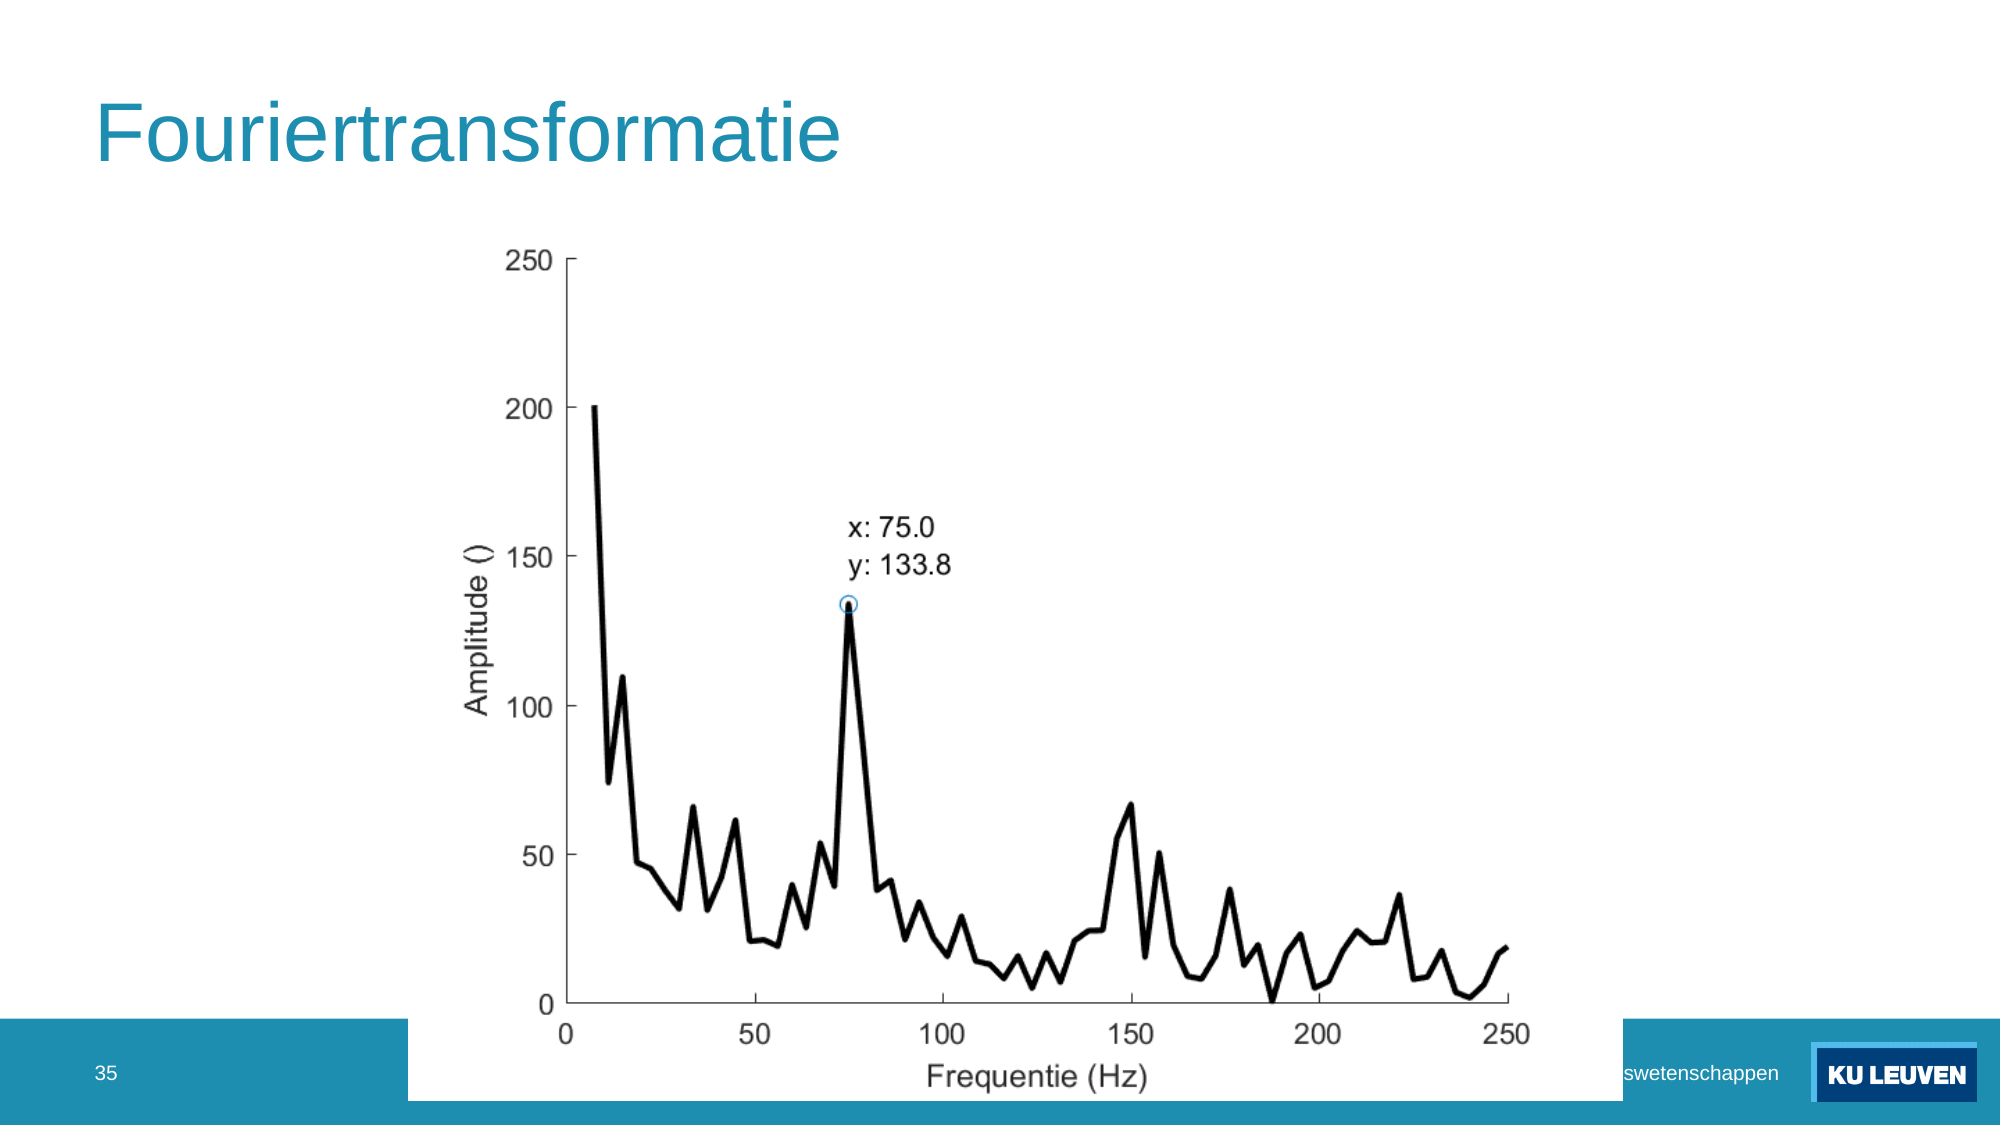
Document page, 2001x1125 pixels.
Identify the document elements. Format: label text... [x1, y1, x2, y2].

picture [1811, 1042, 1977, 1102]
title Fouriertransformatie [94, 33, 1906, 223]
slide_number 35 [94, 1018, 201, 1125]
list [408, 190, 1623, 1101]
footer Technologiecampus Gent, faculteit Industriële Ingenieurswetenschappen [989, 1018, 1809, 1125]
